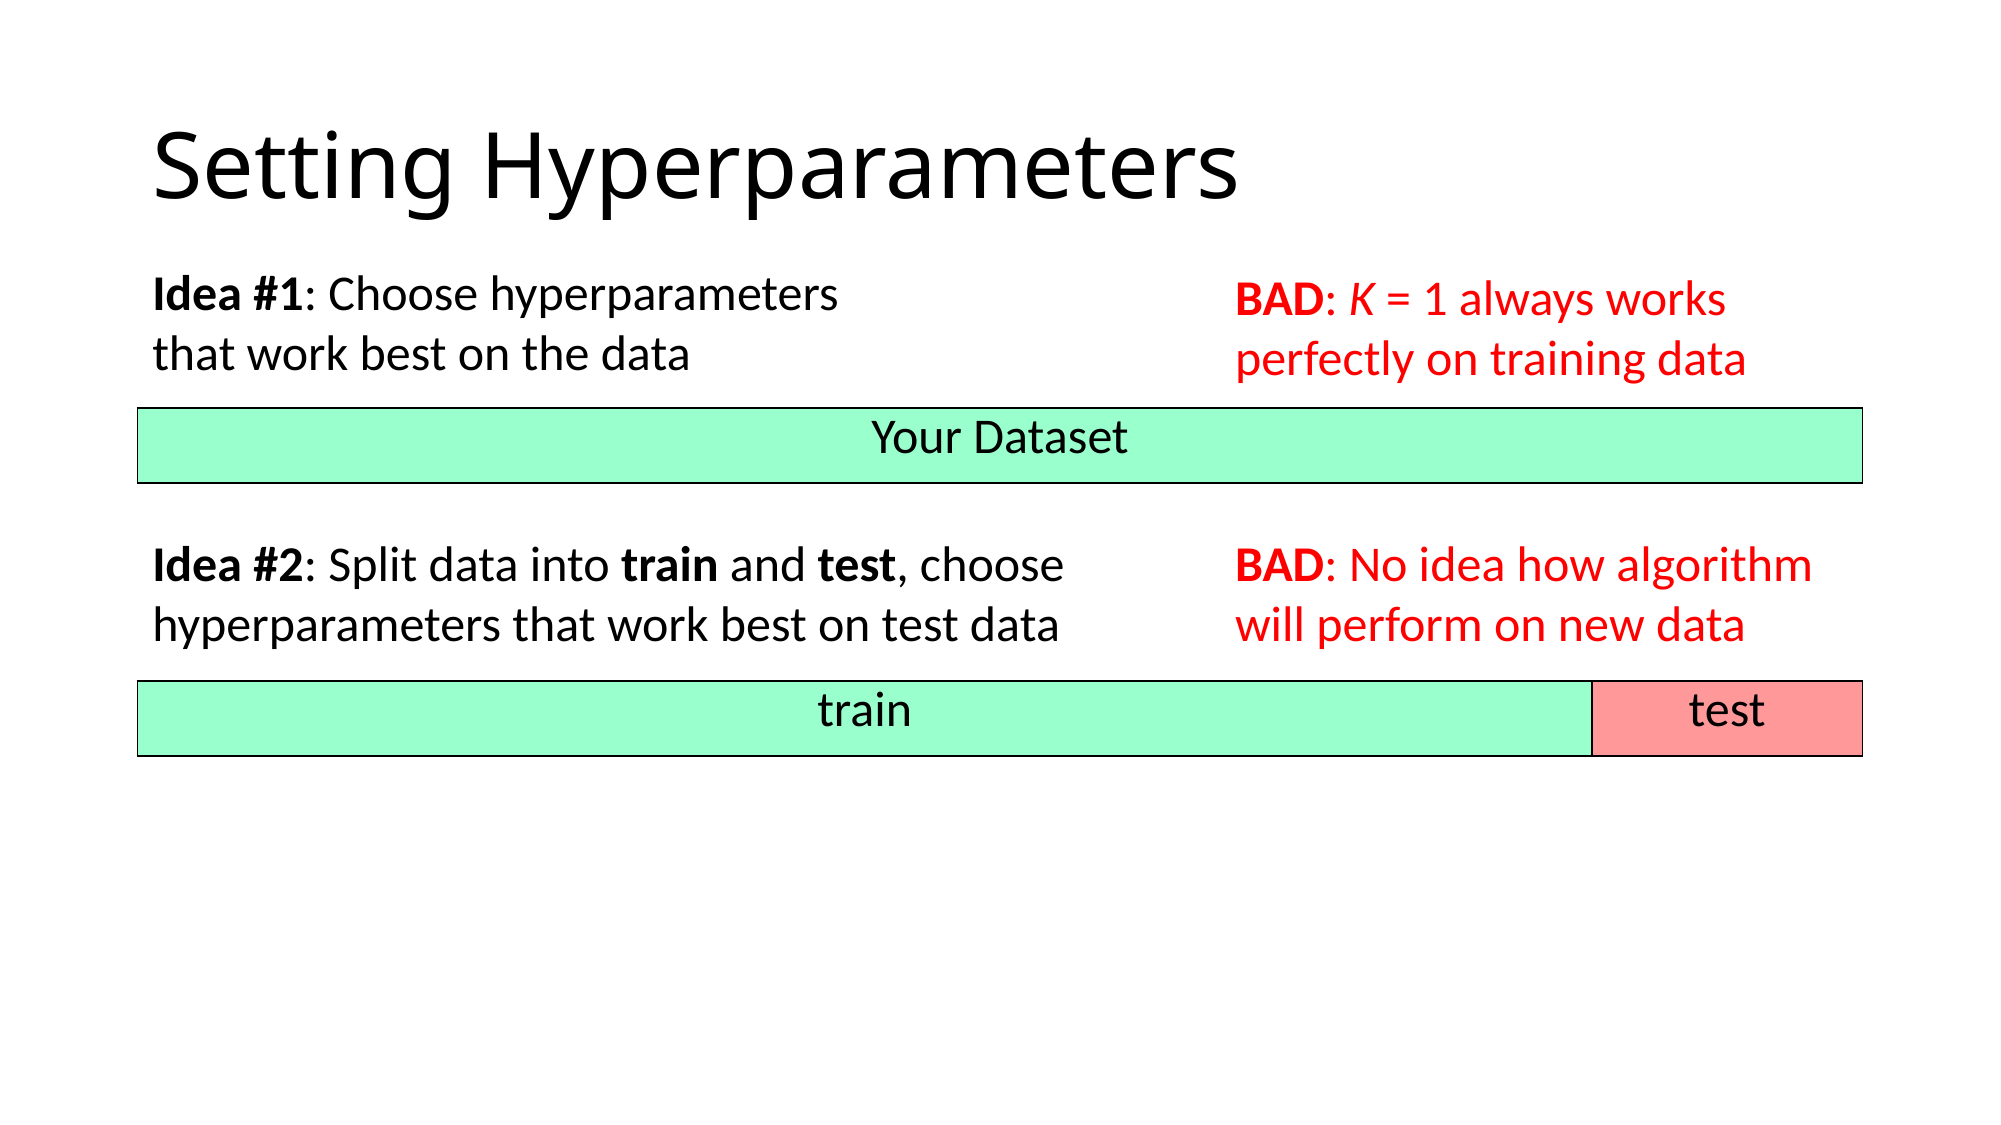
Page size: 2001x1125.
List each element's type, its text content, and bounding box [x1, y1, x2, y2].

text_box BAD: No idea how algorithm will perform on new data [1220, 524, 1830, 659]
title Setting Hyperparameters [137, 59, 1863, 278]
text_box Idea #1: Choose hyperparameters that work best on the data [137, 253, 1138, 388]
text_box BAD: K = 1 always works perfectly on training data [1220, 258, 1830, 393]
table_header train [138, 682, 1591, 755]
table_header Your Dataset [138, 409, 1862, 482]
text_box Idea #2: Split data into train and test, choose hyperparameters that work best on test data [137, 524, 1138, 660]
table_header test [1593, 682, 1862, 755]
